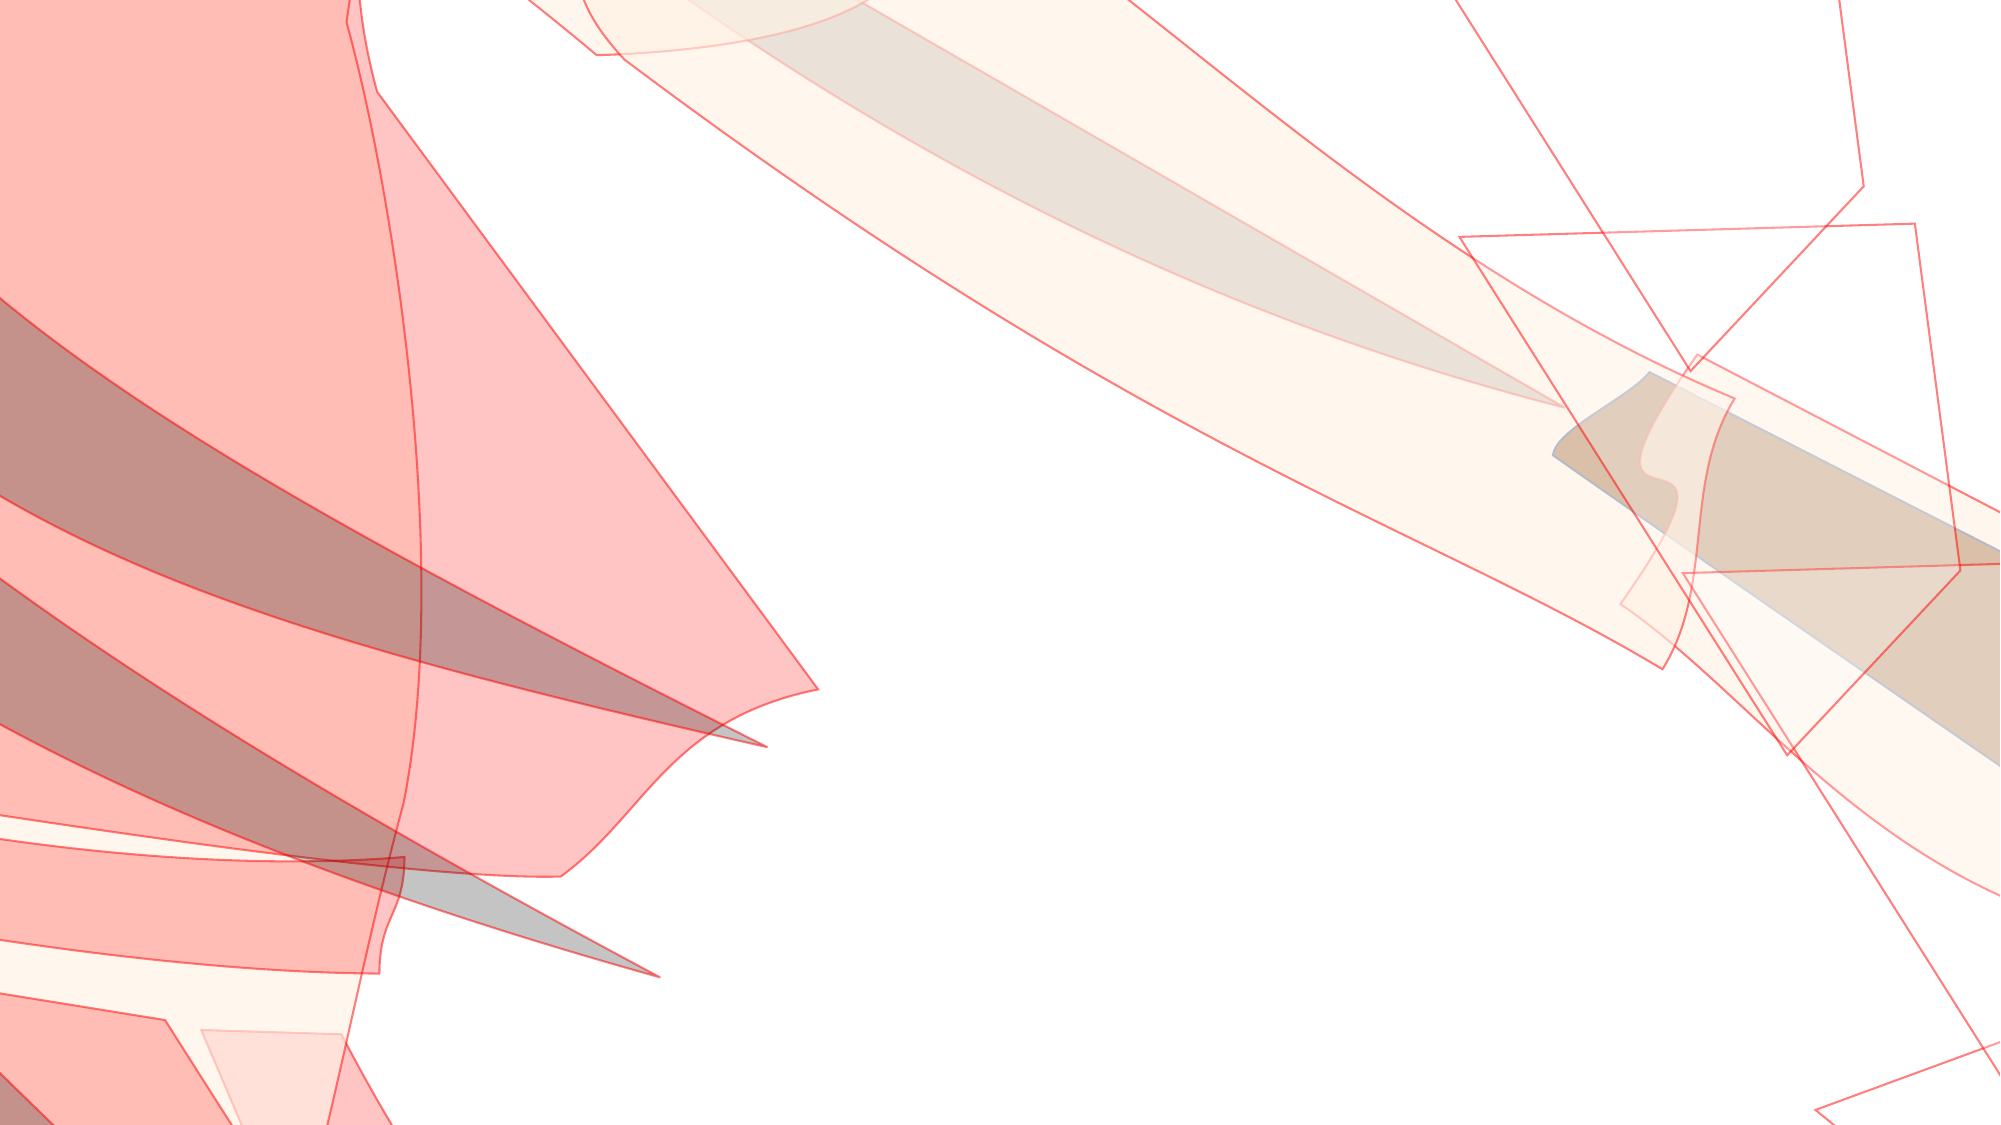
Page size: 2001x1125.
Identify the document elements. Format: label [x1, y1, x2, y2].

text_box [0, 0, 2000, 1125]
